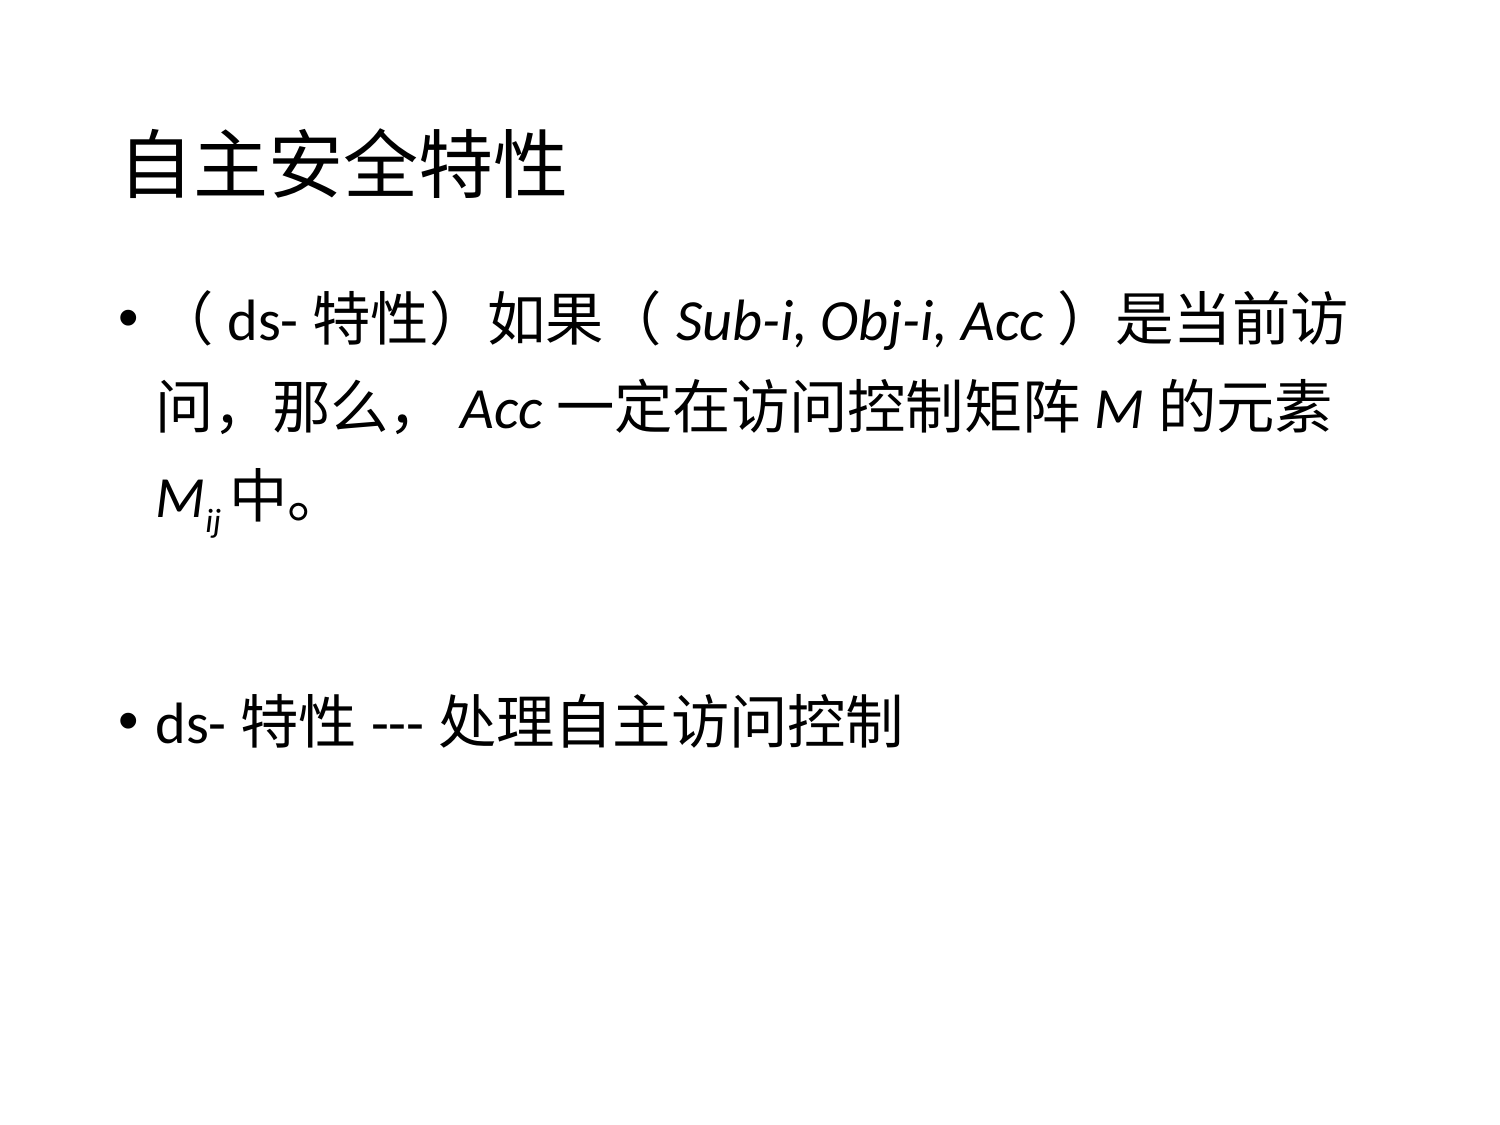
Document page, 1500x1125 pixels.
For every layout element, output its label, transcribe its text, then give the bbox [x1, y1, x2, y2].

list （ds-特性）如果（Sub-i, Obj-i, Acc）是当前访问，那么，Acc一定在访问控制矩阵M的元素Mij中。 ds-特性---处理自主访问控制 [103, 257, 1397, 972]
title 自主安全特性 [103, 59, 1397, 257]
